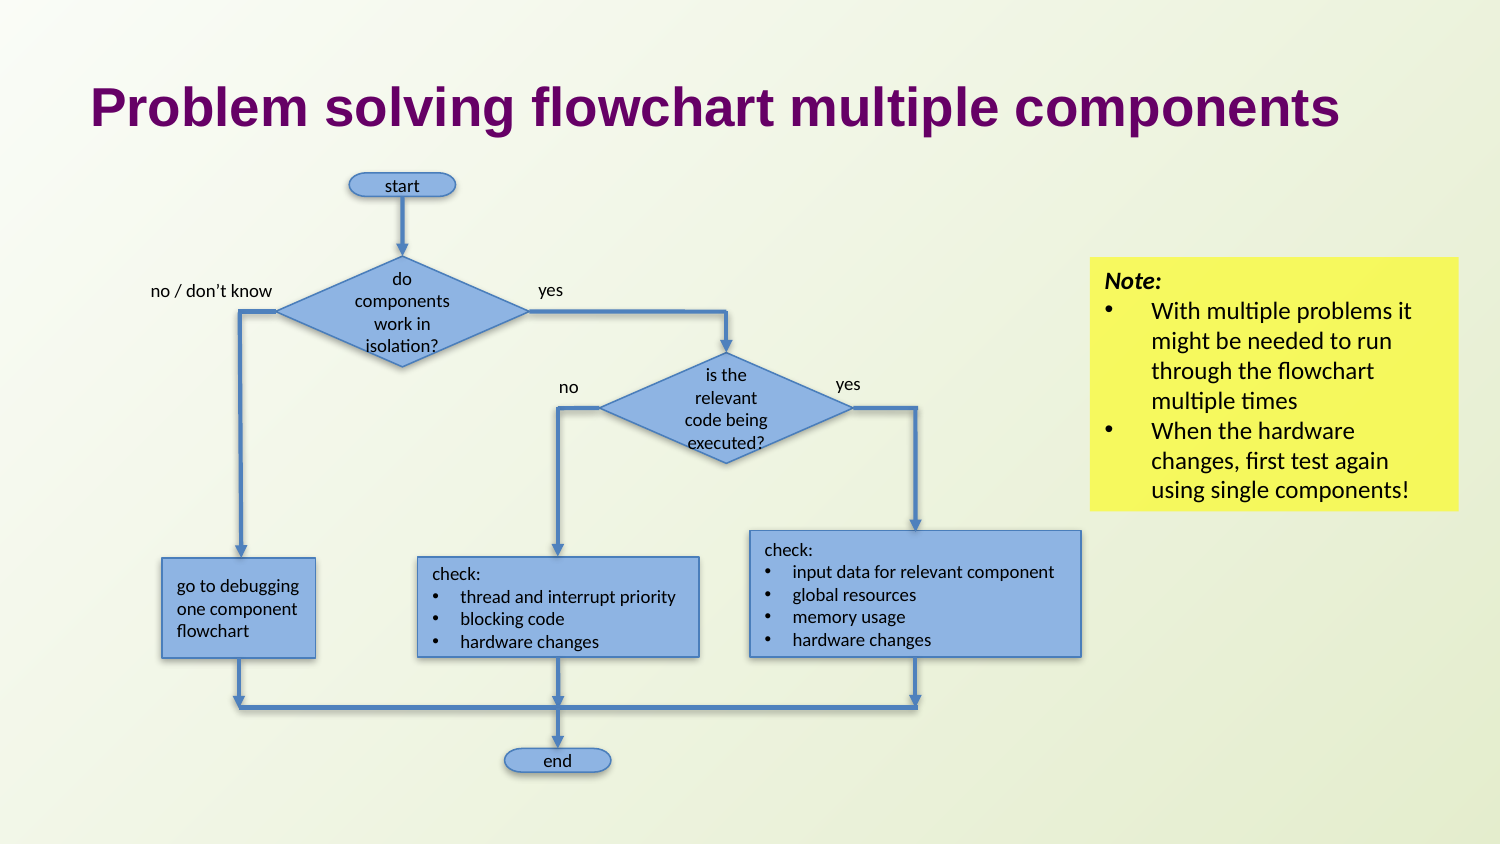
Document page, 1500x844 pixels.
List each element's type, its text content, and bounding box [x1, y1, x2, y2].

text_box Note: With multiple problems it might be needed to run through the flowchart multiple times When the hardware changes, first test again using single components! [1089, 257, 1459, 512]
text_box yes [523, 270, 583, 308]
text_box check: thread and interrupt priority blocking code hardware changes [417, 556, 700, 658]
text_box is the relevant code being executed? [601, 354, 851, 465]
title Problem solving flowchart multiple components [75, 33, 1425, 175]
text_box start [348, 172, 457, 198]
text_box yes [821, 364, 881, 402]
text_box end [503, 747, 612, 773]
text_box check: input data for relevant component global resources memory usage hardware changes [749, 530, 1082, 658]
text_box no [544, 367, 604, 405]
text_box go to debugging one component flowchart [161, 557, 316, 659]
text_box no / don’t know [135, 271, 296, 309]
text_box do components work in isolation? [277, 257, 527, 368]
